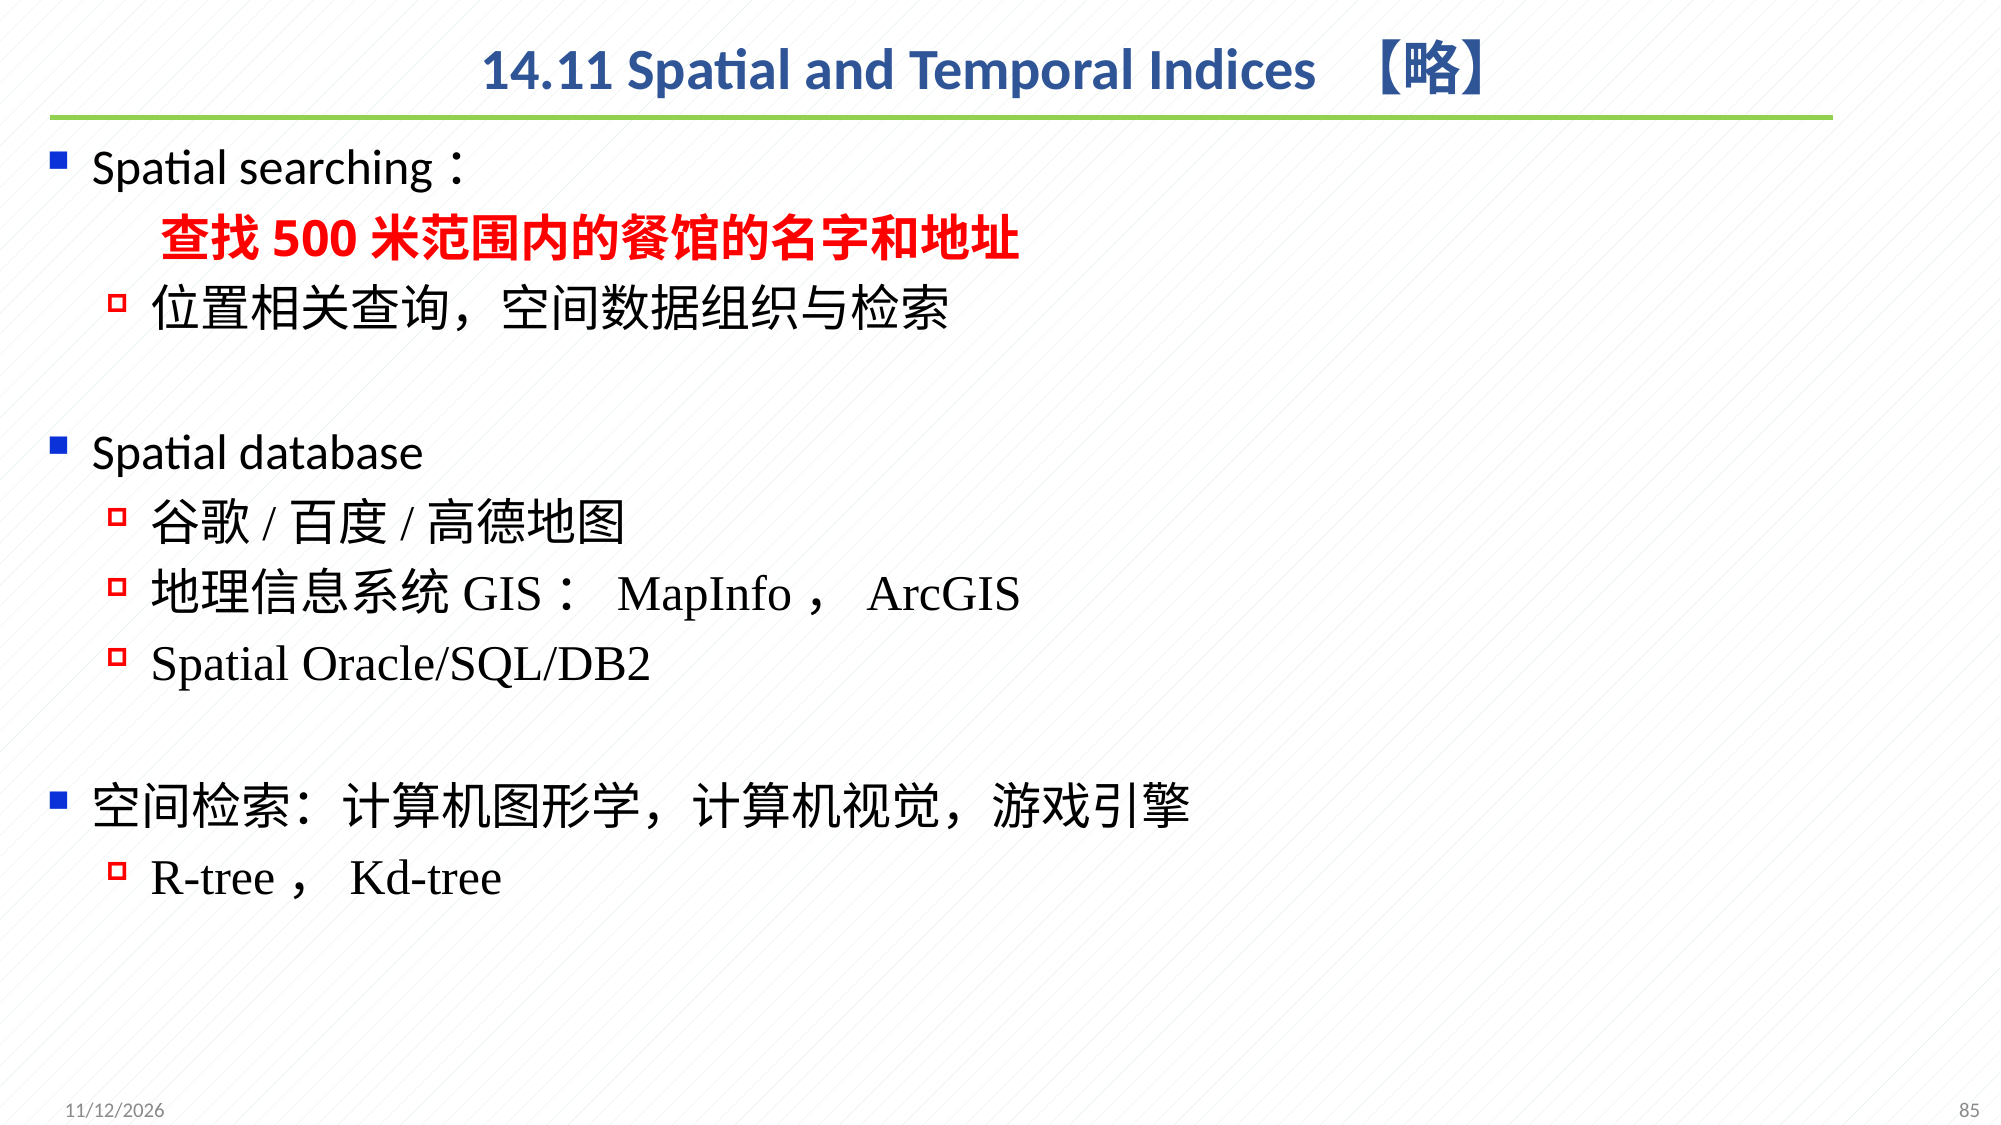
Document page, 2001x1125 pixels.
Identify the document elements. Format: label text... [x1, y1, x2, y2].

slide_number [49, 1079, 500, 1125]
title 14.11 Spatial and Temporal Indices 【略】 [50, 13, 1949, 126]
slide_number 85 [1545, 1079, 1996, 1125]
list Spatial searching： 查找500米范围内的餐馆的名字和地址 位置相关查询，空间数据组织与检索 Spatial database 谷歌/百度/高德地图 地理信息系统GIS：MapInfo，ArcGIS Spatial Oracle/SQL/DB2 空间检索：计算机图形学，计算机视觉，游戏引擎 R-tree，Kd-tree [32, 126, 1974, 1081]
